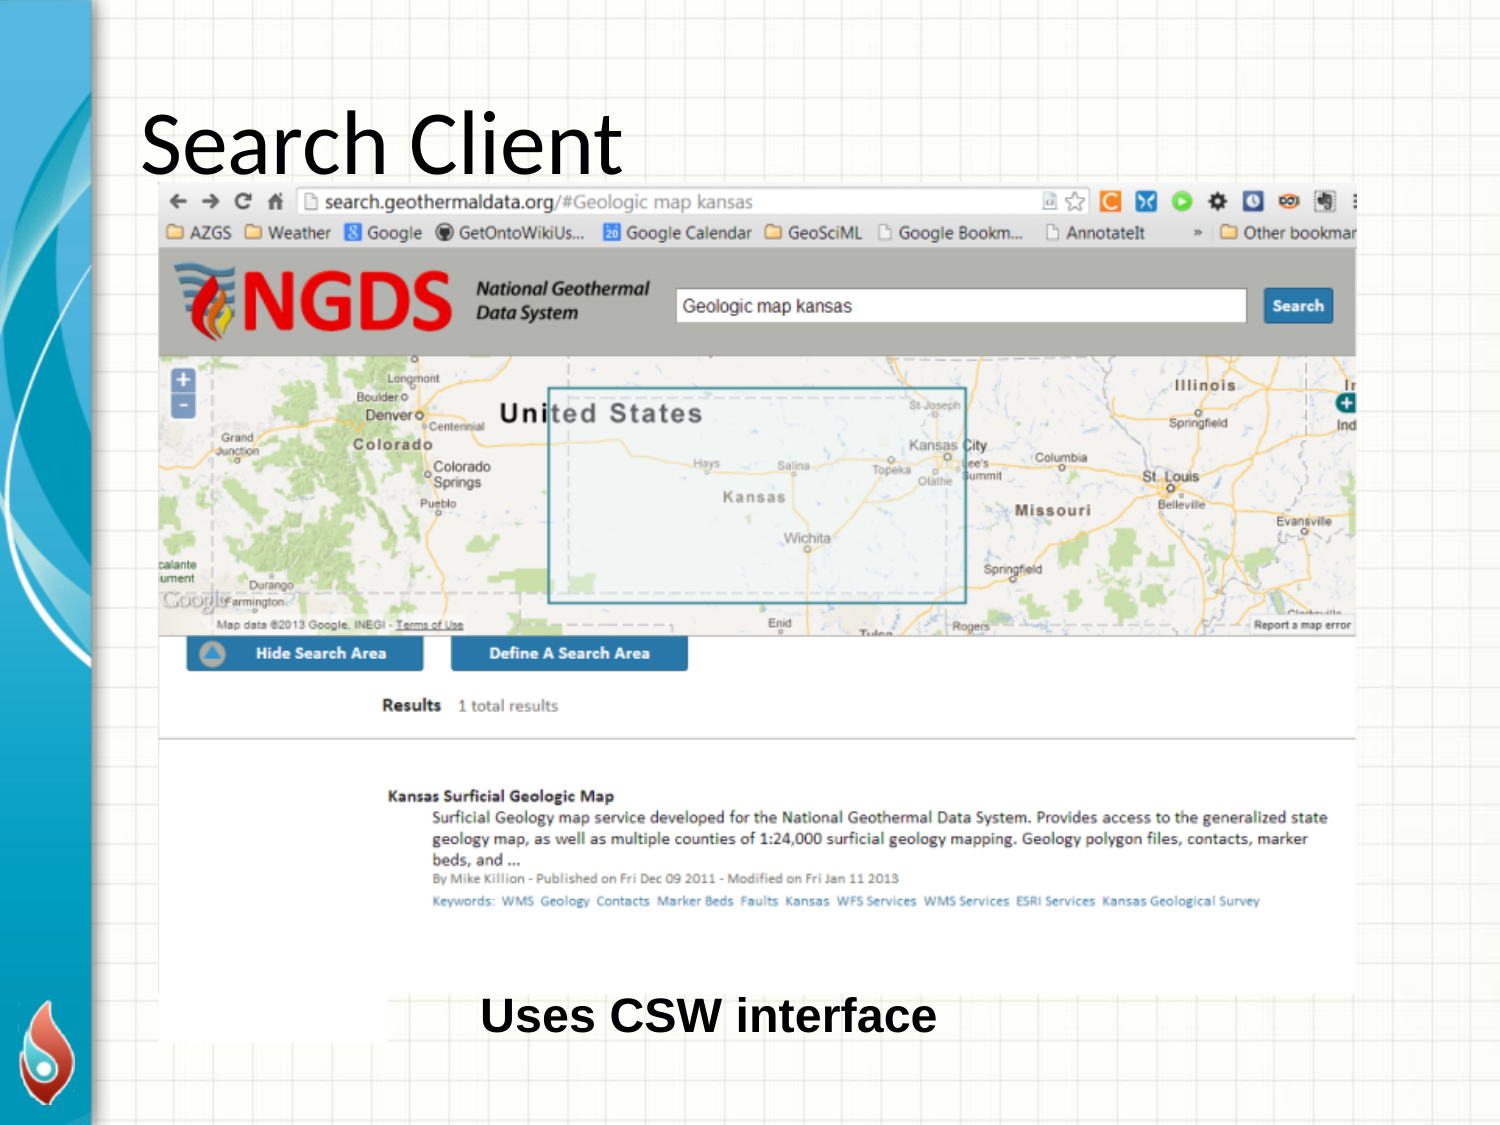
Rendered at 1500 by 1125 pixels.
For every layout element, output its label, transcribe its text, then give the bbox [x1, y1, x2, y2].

text_box Uses CSW interface [465, 976, 1428, 1064]
picture [0, 0, 1500, 1125]
title Search Client [125, 44, 1450, 232]
